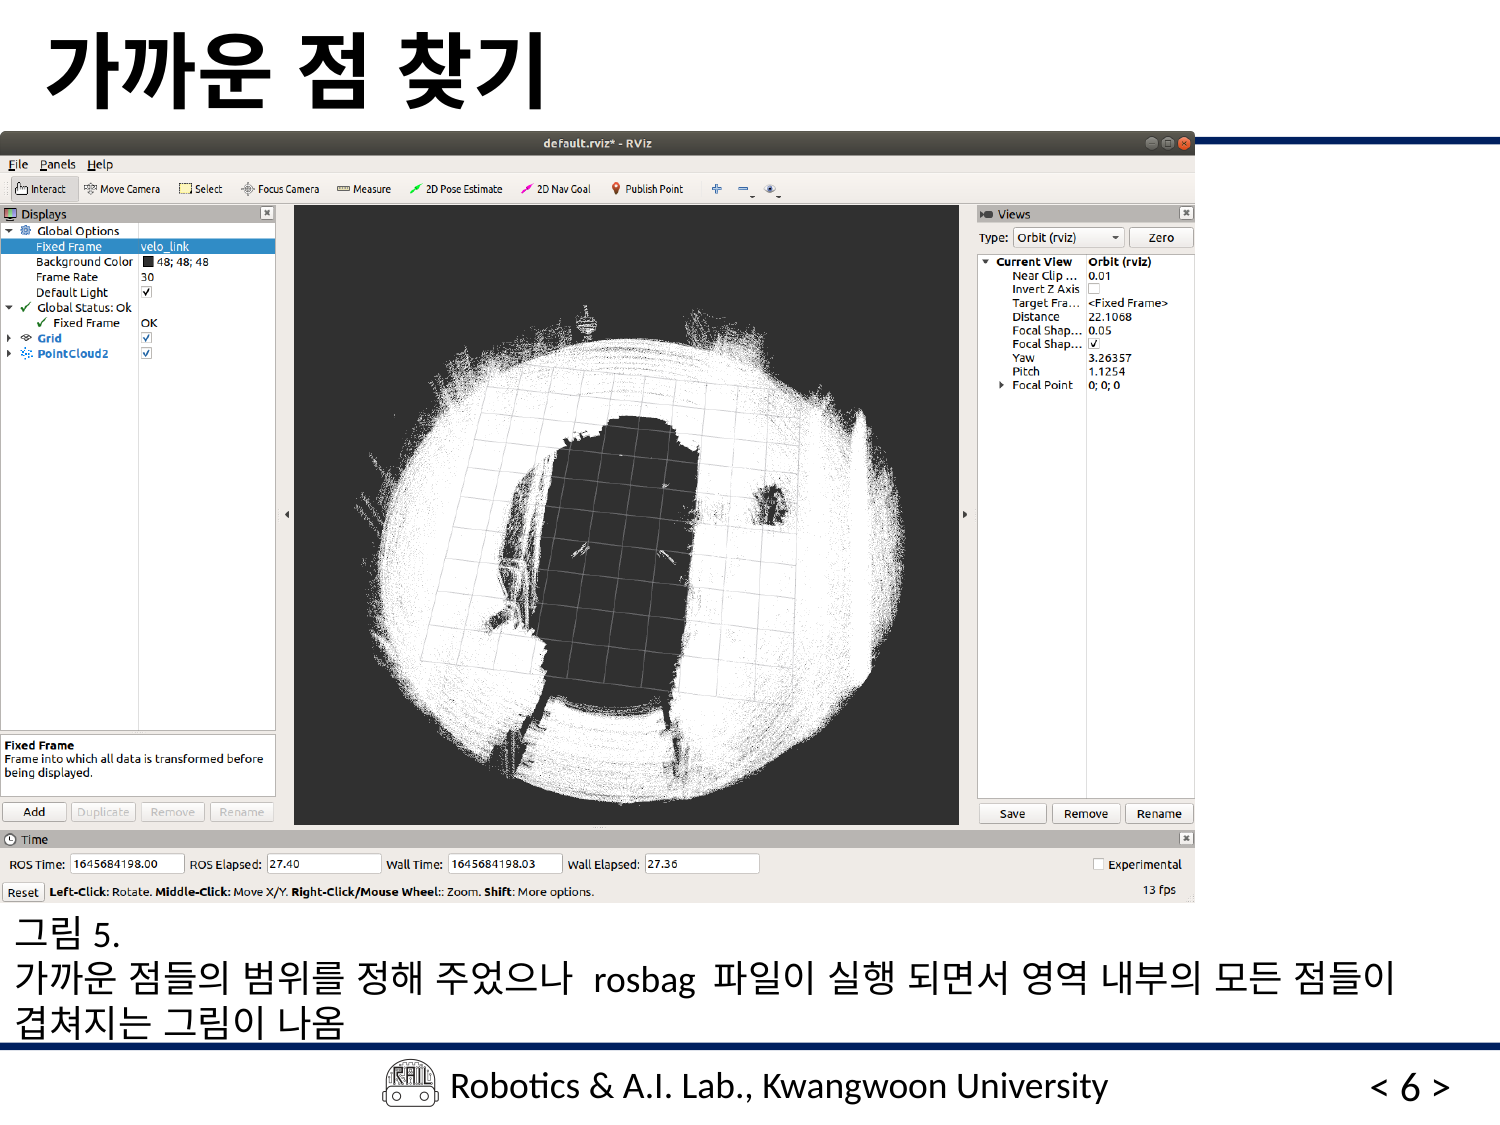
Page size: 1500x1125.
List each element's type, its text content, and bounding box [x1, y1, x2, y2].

picture [373, 1053, 435, 1123]
text_box 그림5. 가까운 점들의 범위를 정해 주었으나 rosbag 파일이 실행 되면서 영역 내부의 모든 점들이 겹쳐지는 그림이 나옴 [0, 902, 1429, 1053]
title 가까운 점 찾기 [29, 19, 1471, 132]
picture [0, 131, 1195, 903]
footer Robotics & A.I. Lab., Kwangwoon University [435, 1053, 1140, 1123]
slide_number < 6 > [1354, 1052, 1500, 1125]
